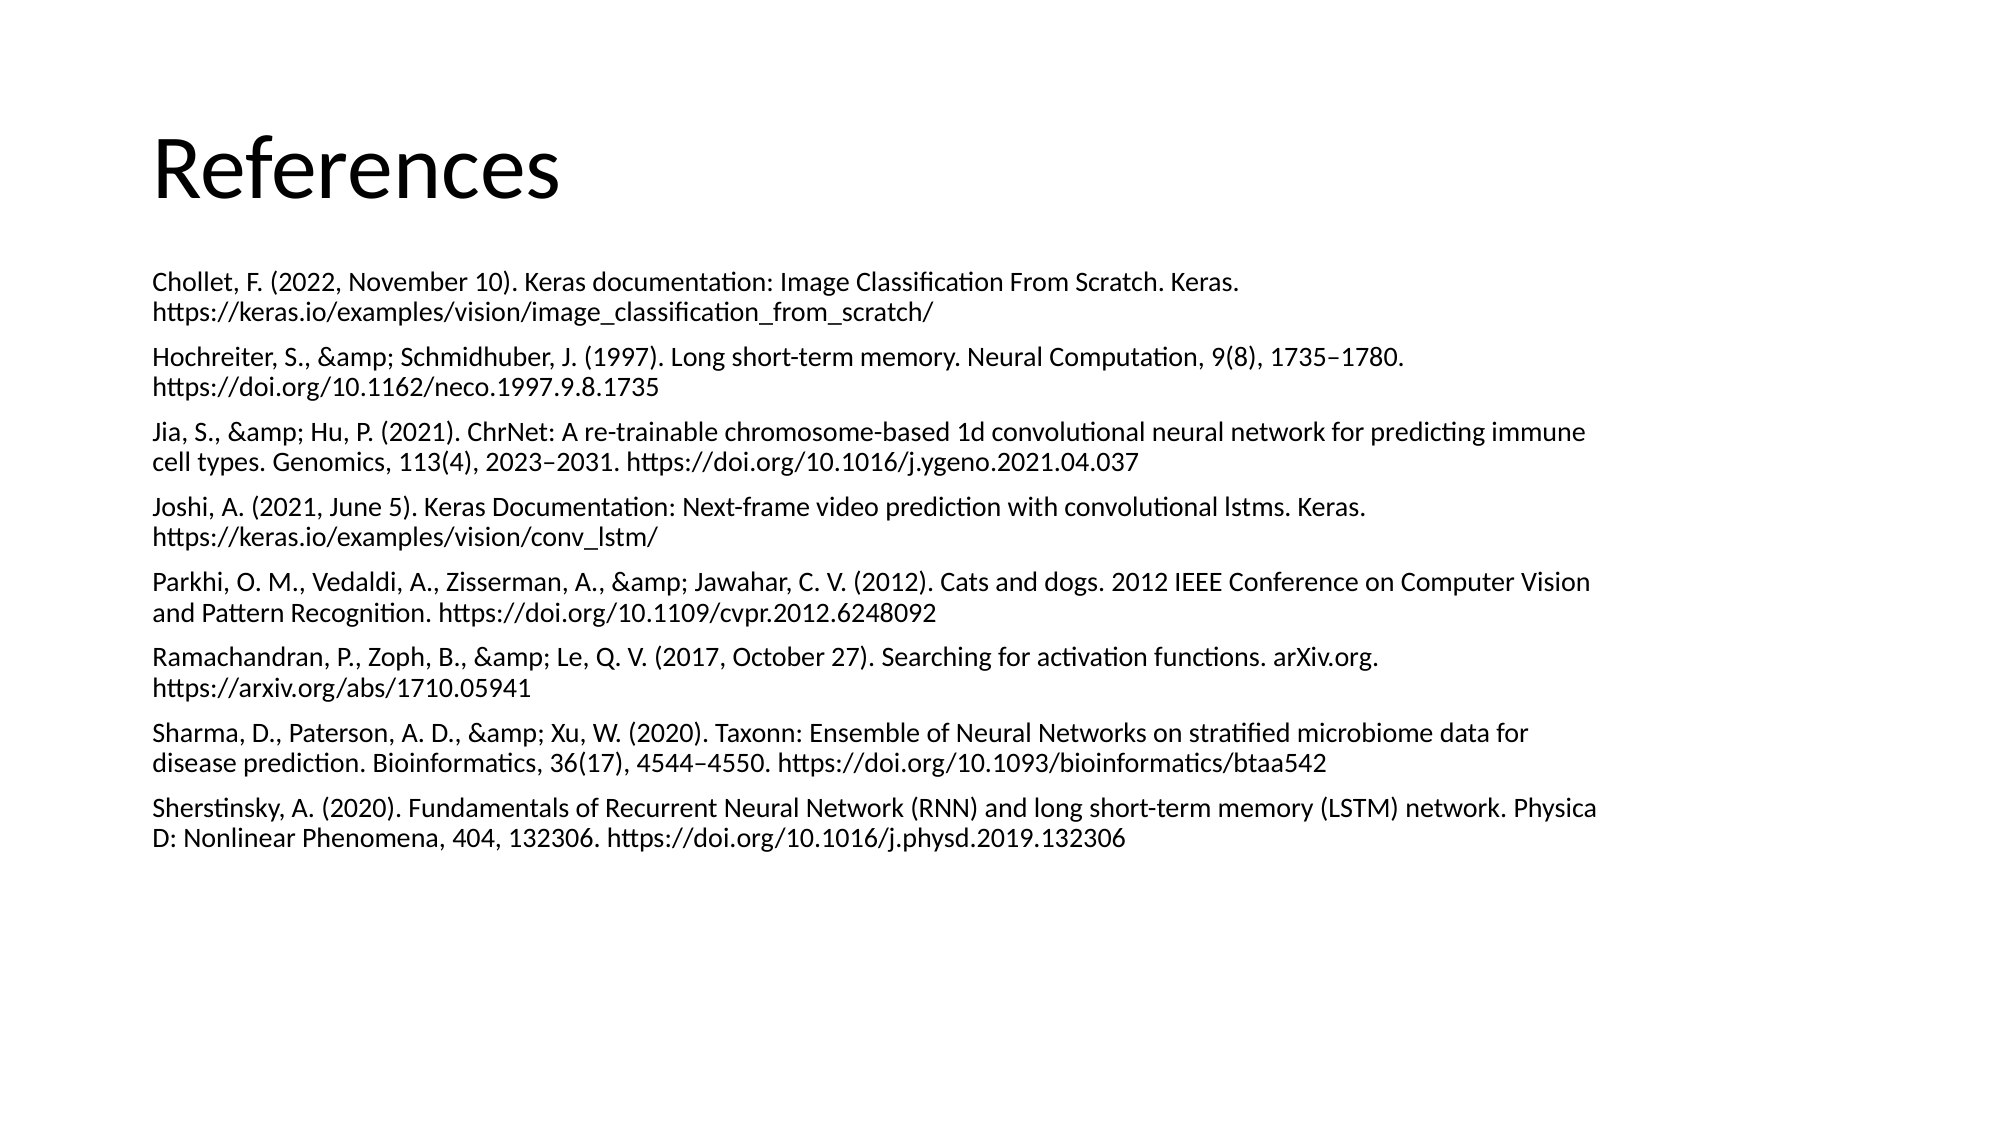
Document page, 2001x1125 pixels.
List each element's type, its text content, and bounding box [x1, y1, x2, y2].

list Chollet, F. (2022, November 10). Keras documentation: Image Classification From Scratch. Keras. https://keras.io/examples/vision/image_classification_from_scratch/ Hochreiter, S., &amp; Schmidhuber, J. (1997). Long short-term memory. Neural Computation, 9(8), 1735–1780. https://doi.org/10.1162/neco.1997.9.8.1735 Jia, S., &amp; Hu, P. (2021). ChrNet: A re-trainable chromosome-based 1d convolutional neural network for predicting immune cell types. Genomics, 113(4), 2023–2031. https://doi.org/10.1016/j.ygeno.2021.04.037 Joshi, A. (2021, June 5). Keras Documentation: Next-frame video prediction with convolutional lstms. Keras. https://keras.io/examples/vision/conv_lstm/ Parkhi, O. M., Vedaldi, A., Zisserman, A., &amp; Jawahar, C. V. (2012). Cats and dogs. 2012 IEEE Conference on Computer Vision and Pattern Recognition. https://doi.org/10.1109/cvpr.2012.6248092 Ramachandran, P., Zoph, B., &amp; Le, Q. V. (2017, October 27). Searching for activation functions. arXiv.org. https://arxiv.org/abs/1710.05941 Sharma, D., Paterson, A. D., &amp; Xu, W. (2020). Taxonn: Ensemble of Neural Networks on stratified microbiome data for disease prediction. Bioinformatics, 36(17), 4544–4550. https://doi.org/10.1093/bioinformatics/btaa542 Sherstinsky, A. (2020). Fundamentals of Recurrent Neural Network (RNN) and long short-term memory (LSTM) network. Physica D: Nonlinear Phenomena, 404, 132306. https://doi.org/10.1016/j.physd.2019.132306 [137, 259, 1634, 866]
title References [137, 59, 1863, 278]
